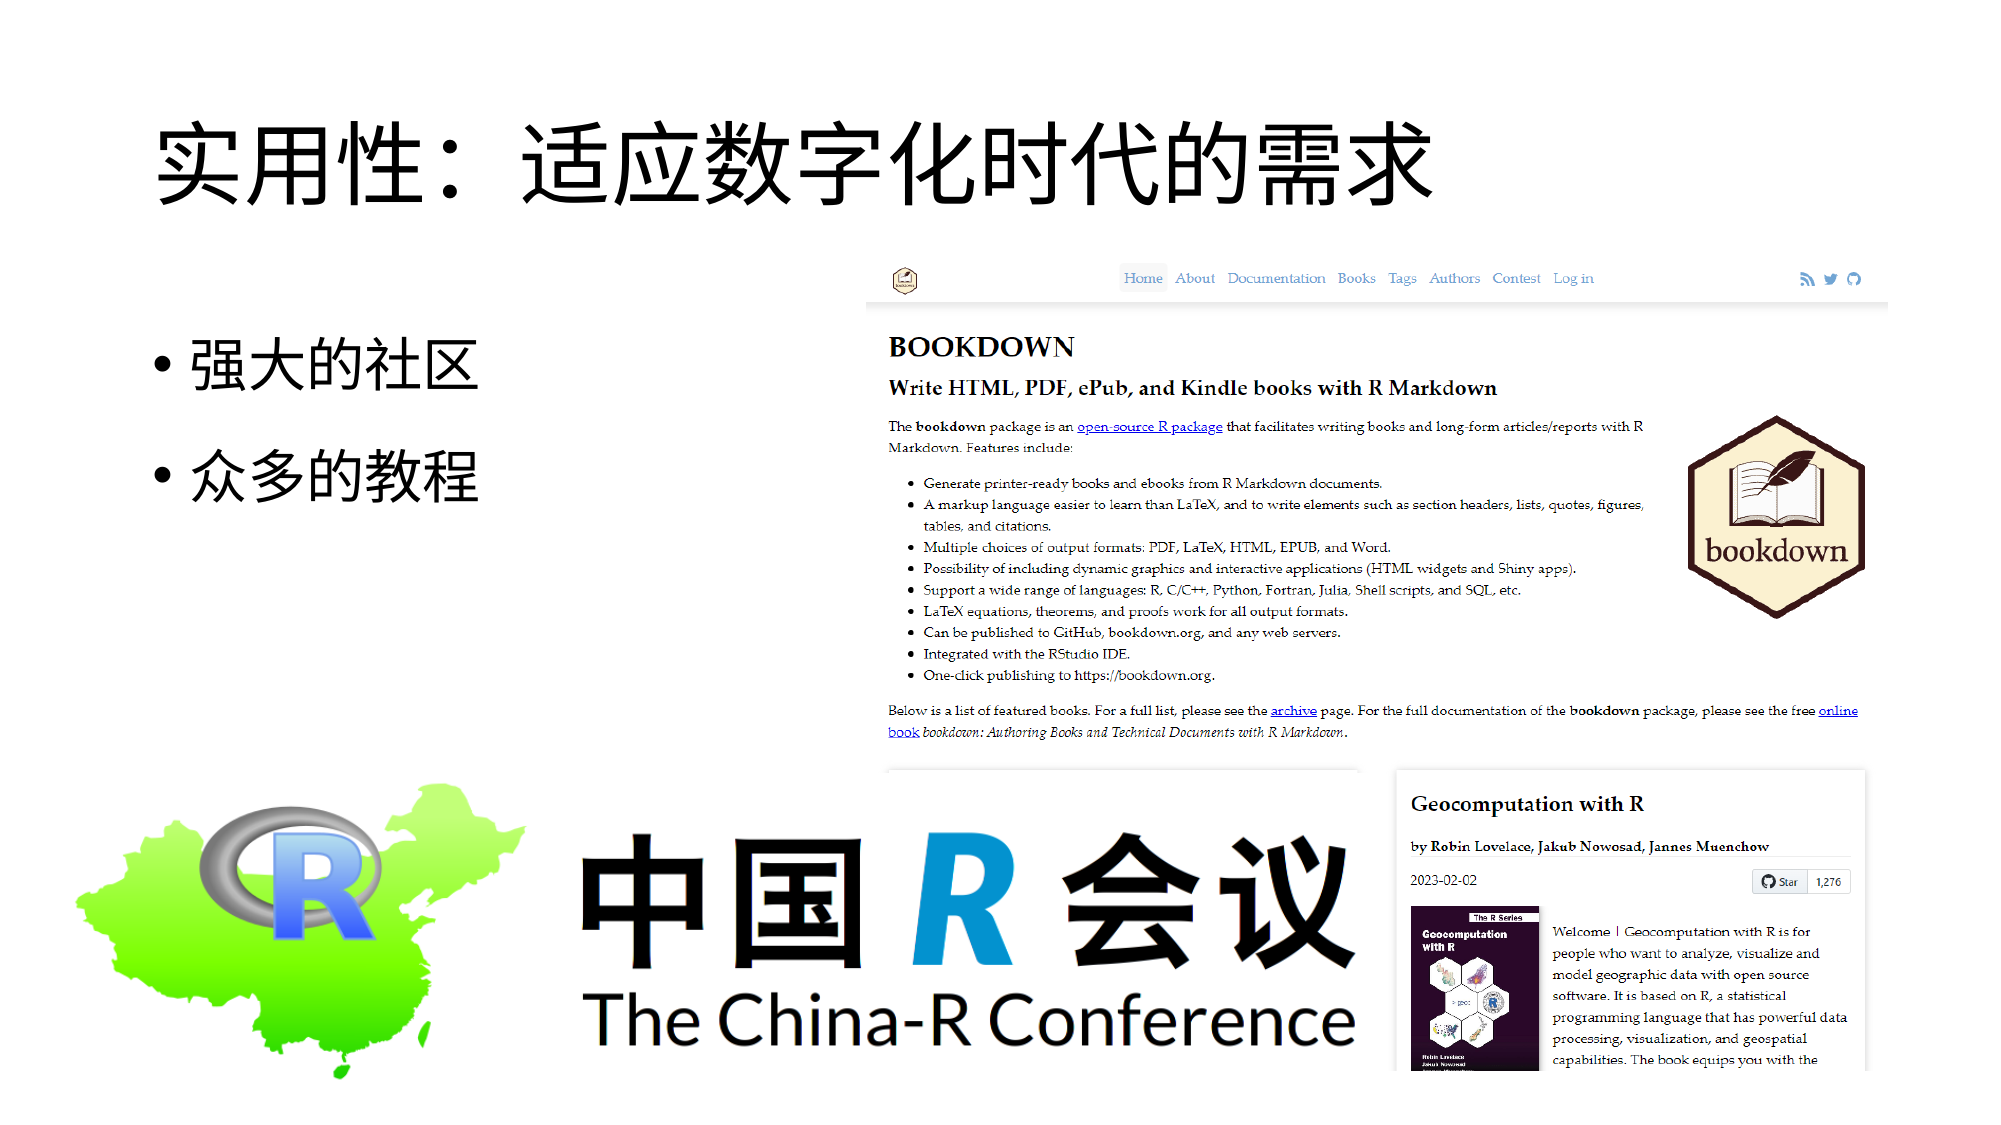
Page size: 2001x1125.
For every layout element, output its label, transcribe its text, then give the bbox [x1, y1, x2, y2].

picture [66, 253, 1888, 1090]
title 实用性：适应数字化时代的需求 [137, 59, 1863, 278]
list 强大的社区 众多的教程 [137, 299, 866, 773]
